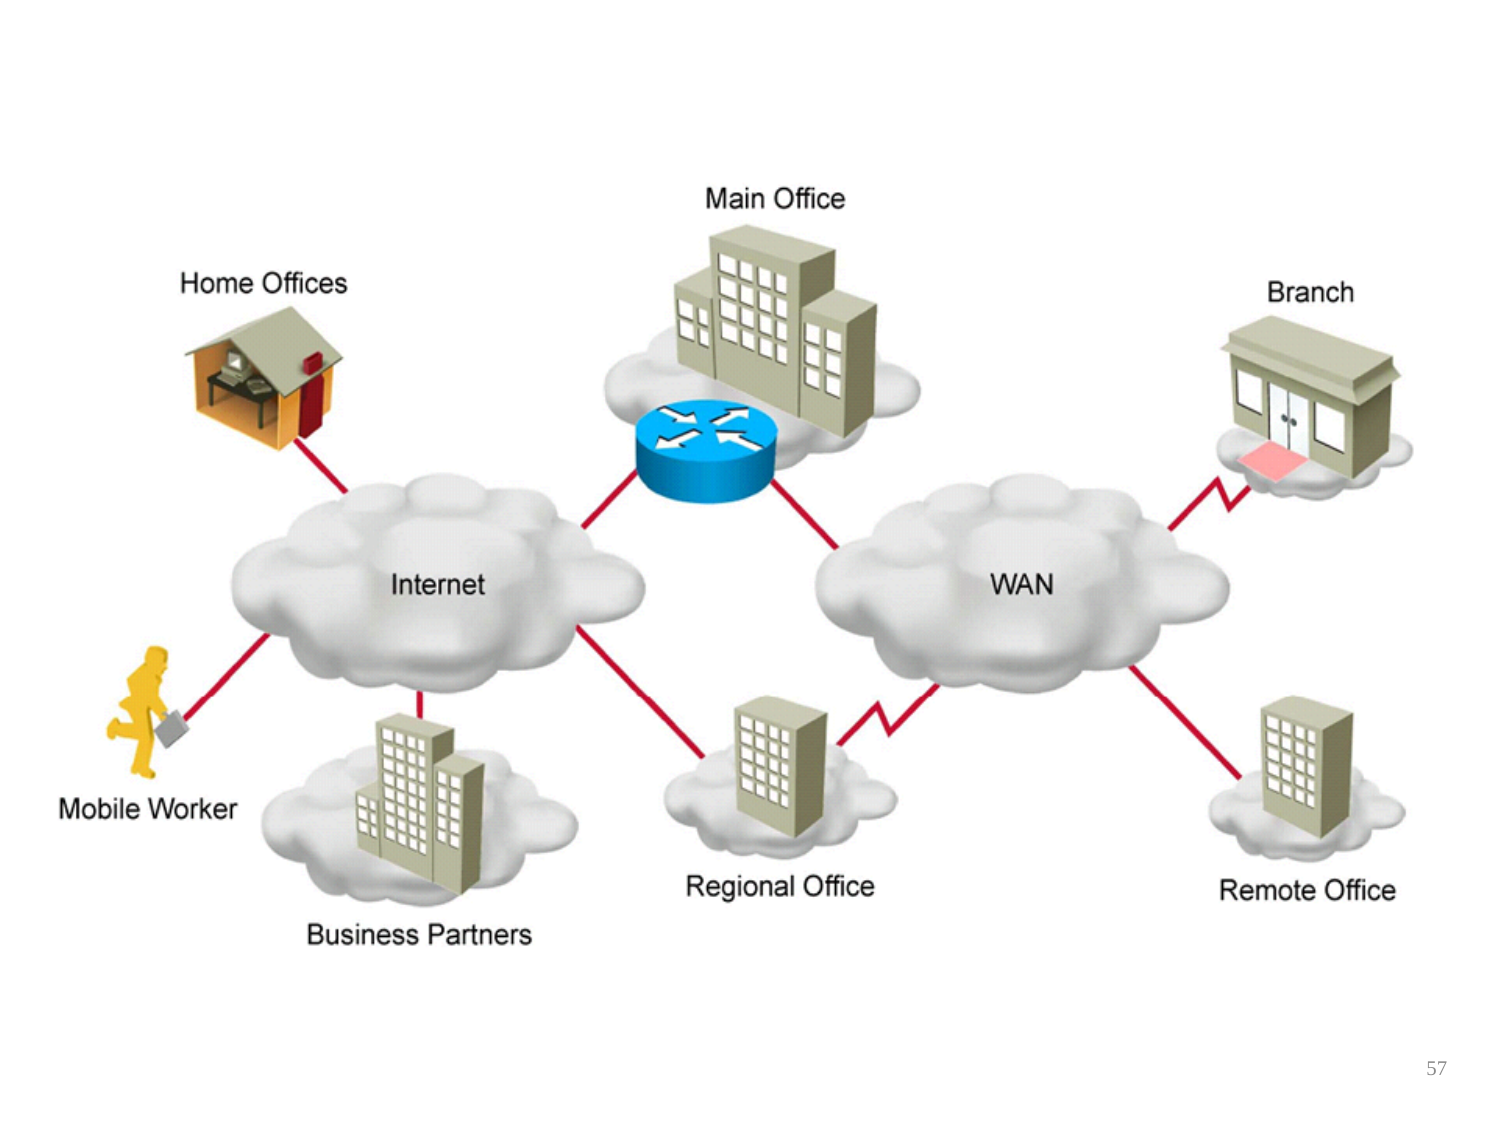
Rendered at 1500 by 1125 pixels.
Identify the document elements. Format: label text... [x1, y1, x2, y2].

slide_number 57 [1124, 1037, 1463, 1097]
picture [25, 175, 1442, 962]
